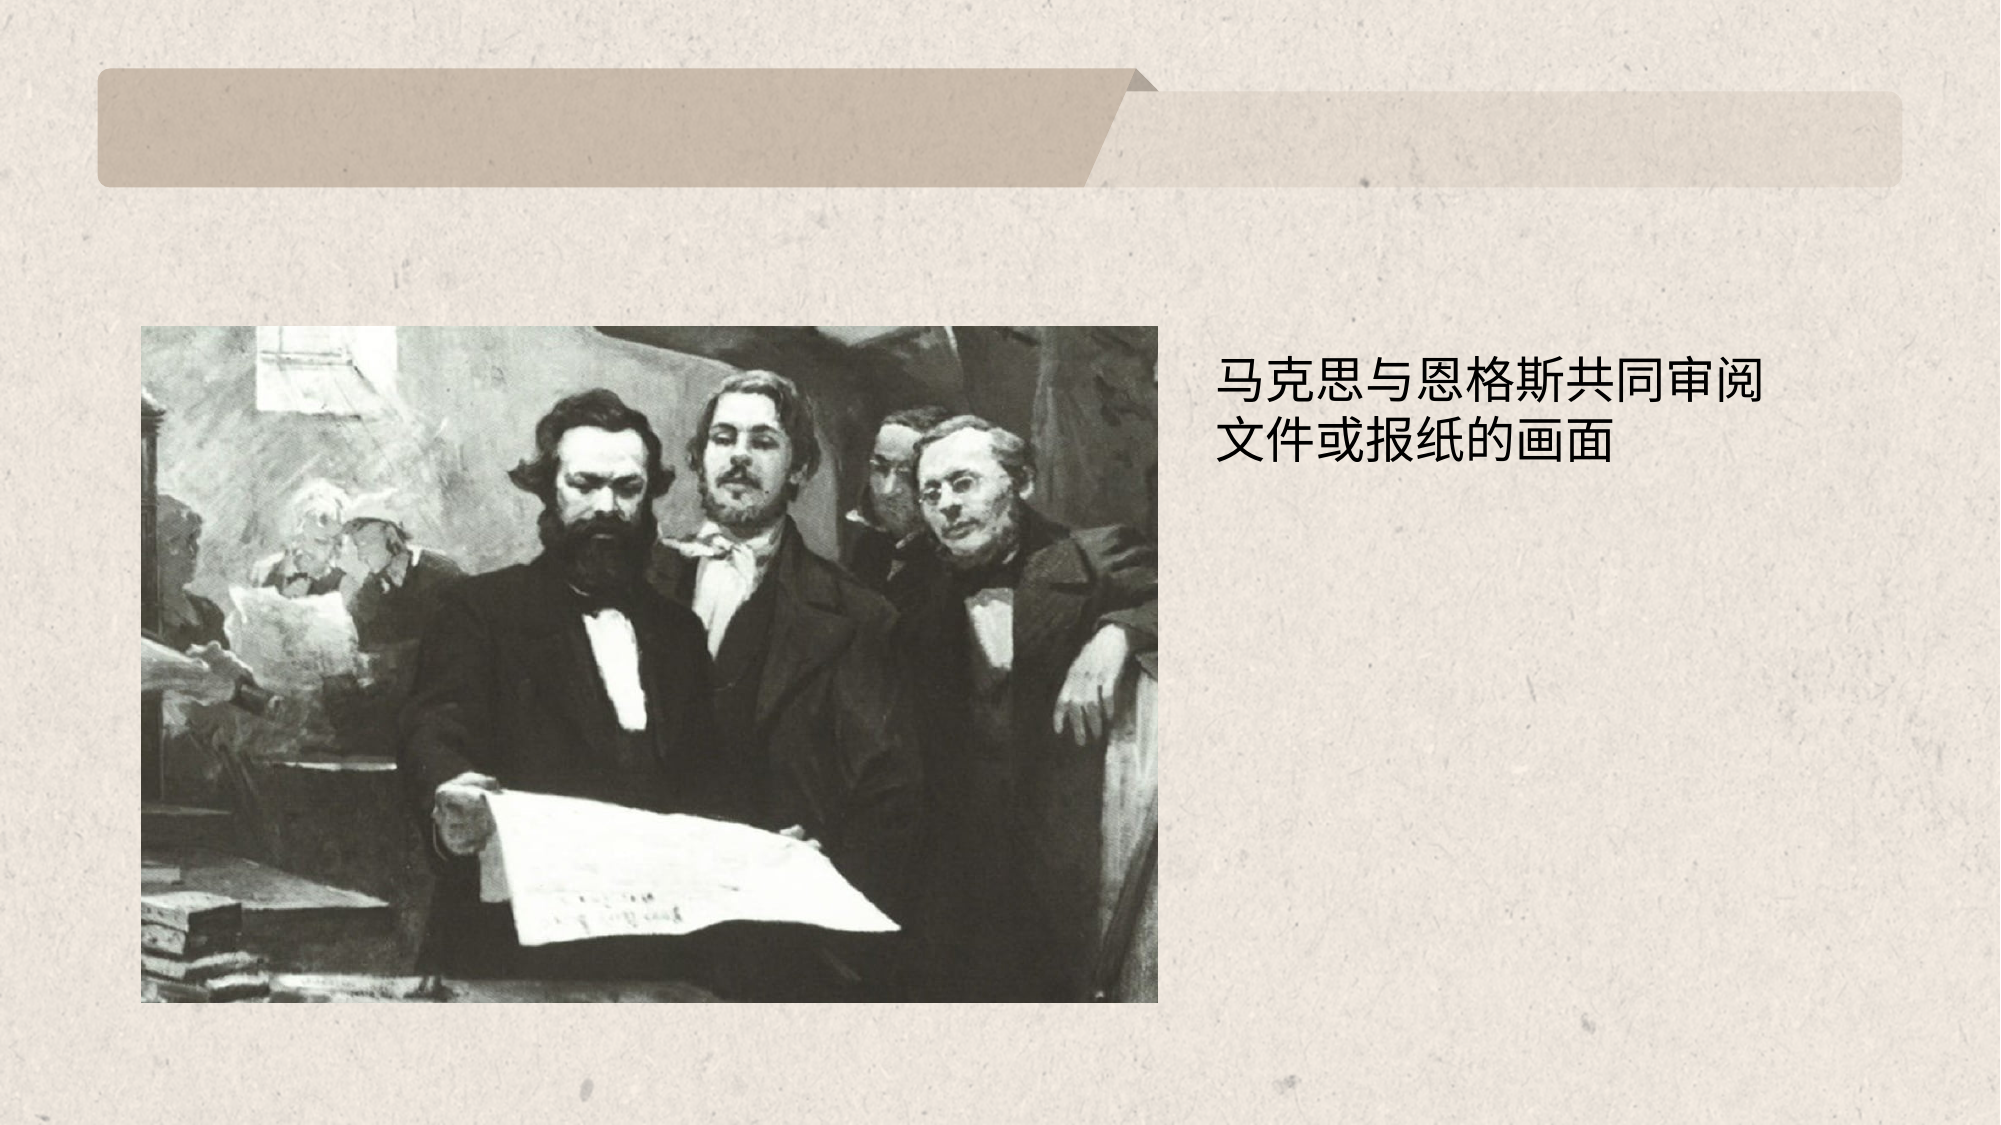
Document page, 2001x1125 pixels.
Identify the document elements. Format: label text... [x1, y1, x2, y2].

picture [141, 326, 1158, 1003]
text_box 马克思与恩格斯共同审阅文件或报纸的画面 [1200, 340, 1810, 476]
